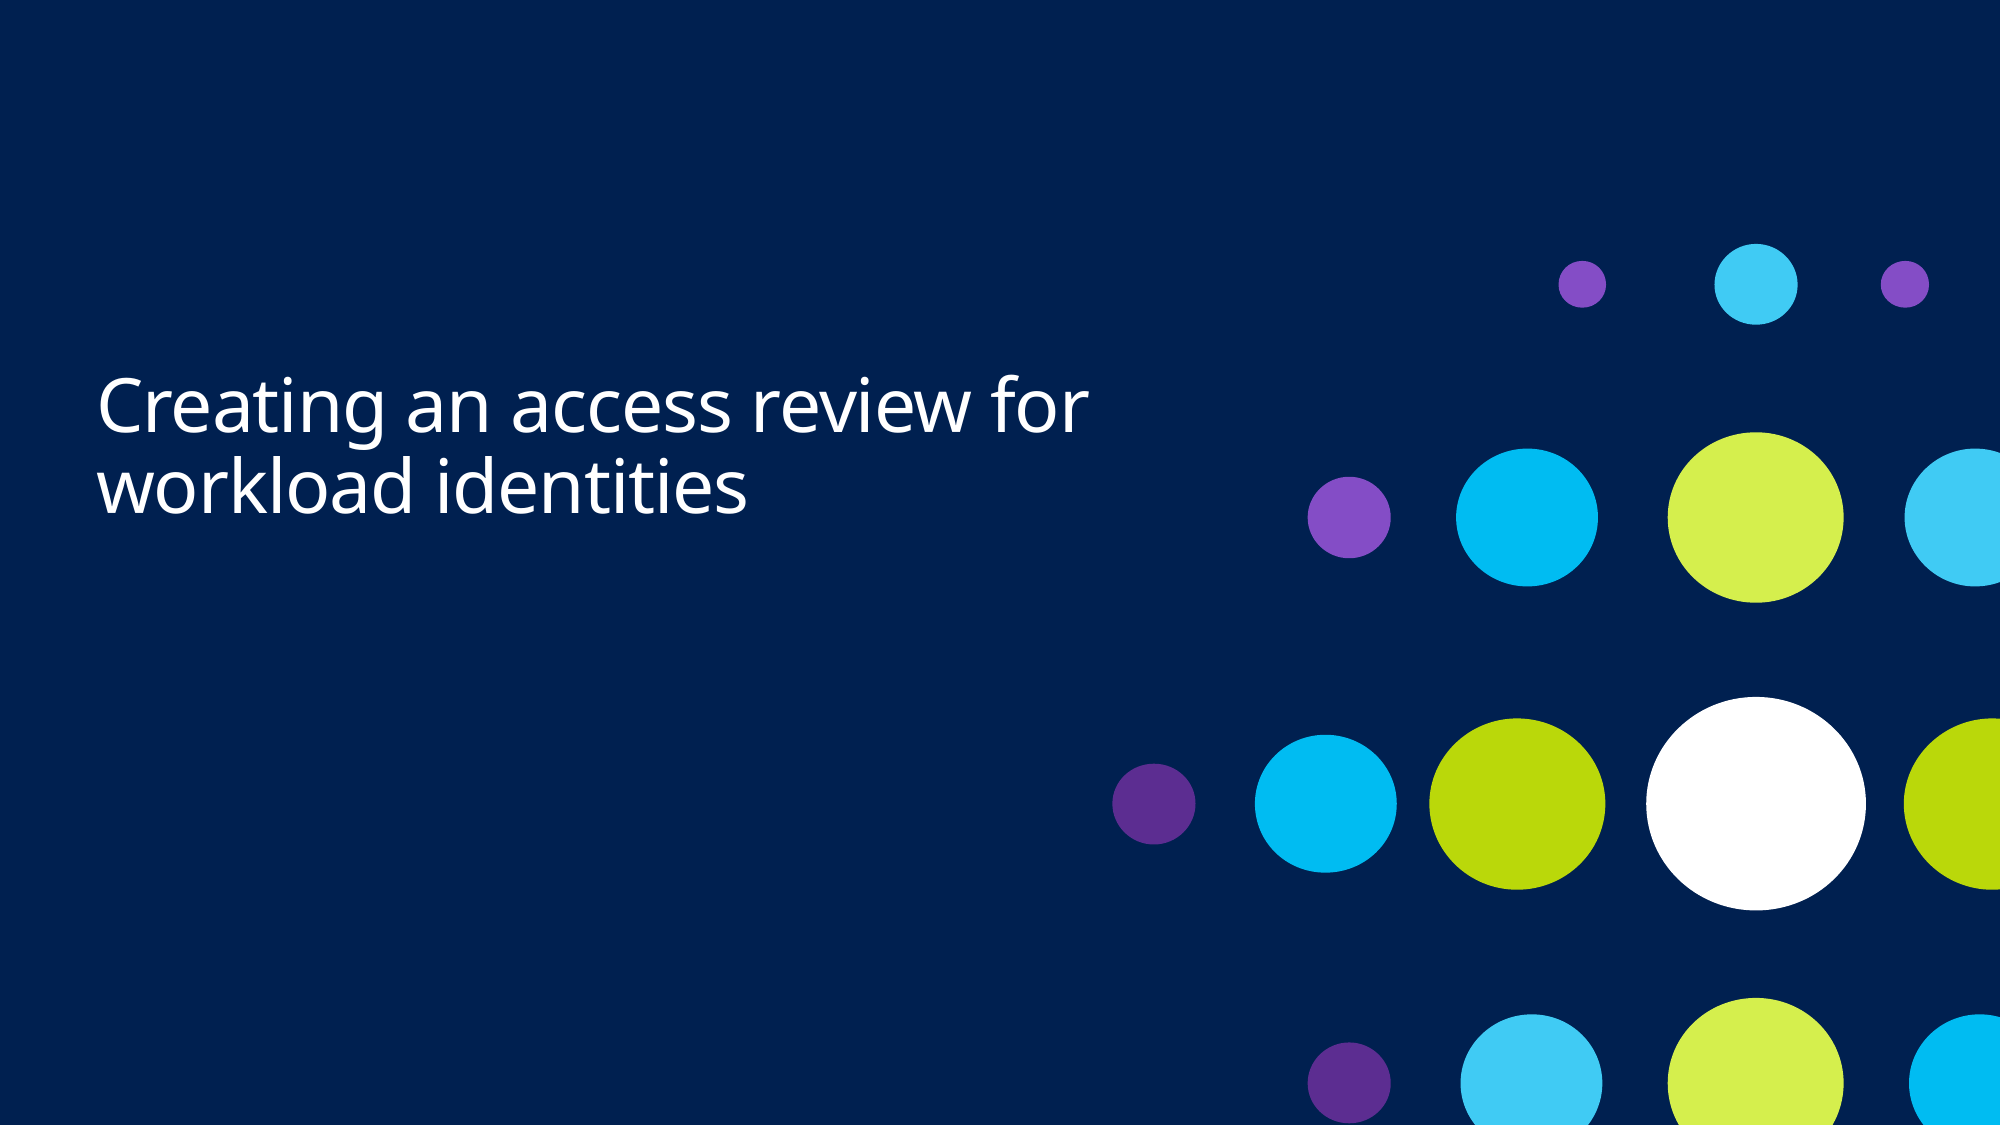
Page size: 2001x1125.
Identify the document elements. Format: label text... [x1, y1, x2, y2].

title Creating an access review for workload identities [96, 497, 1101, 580]
